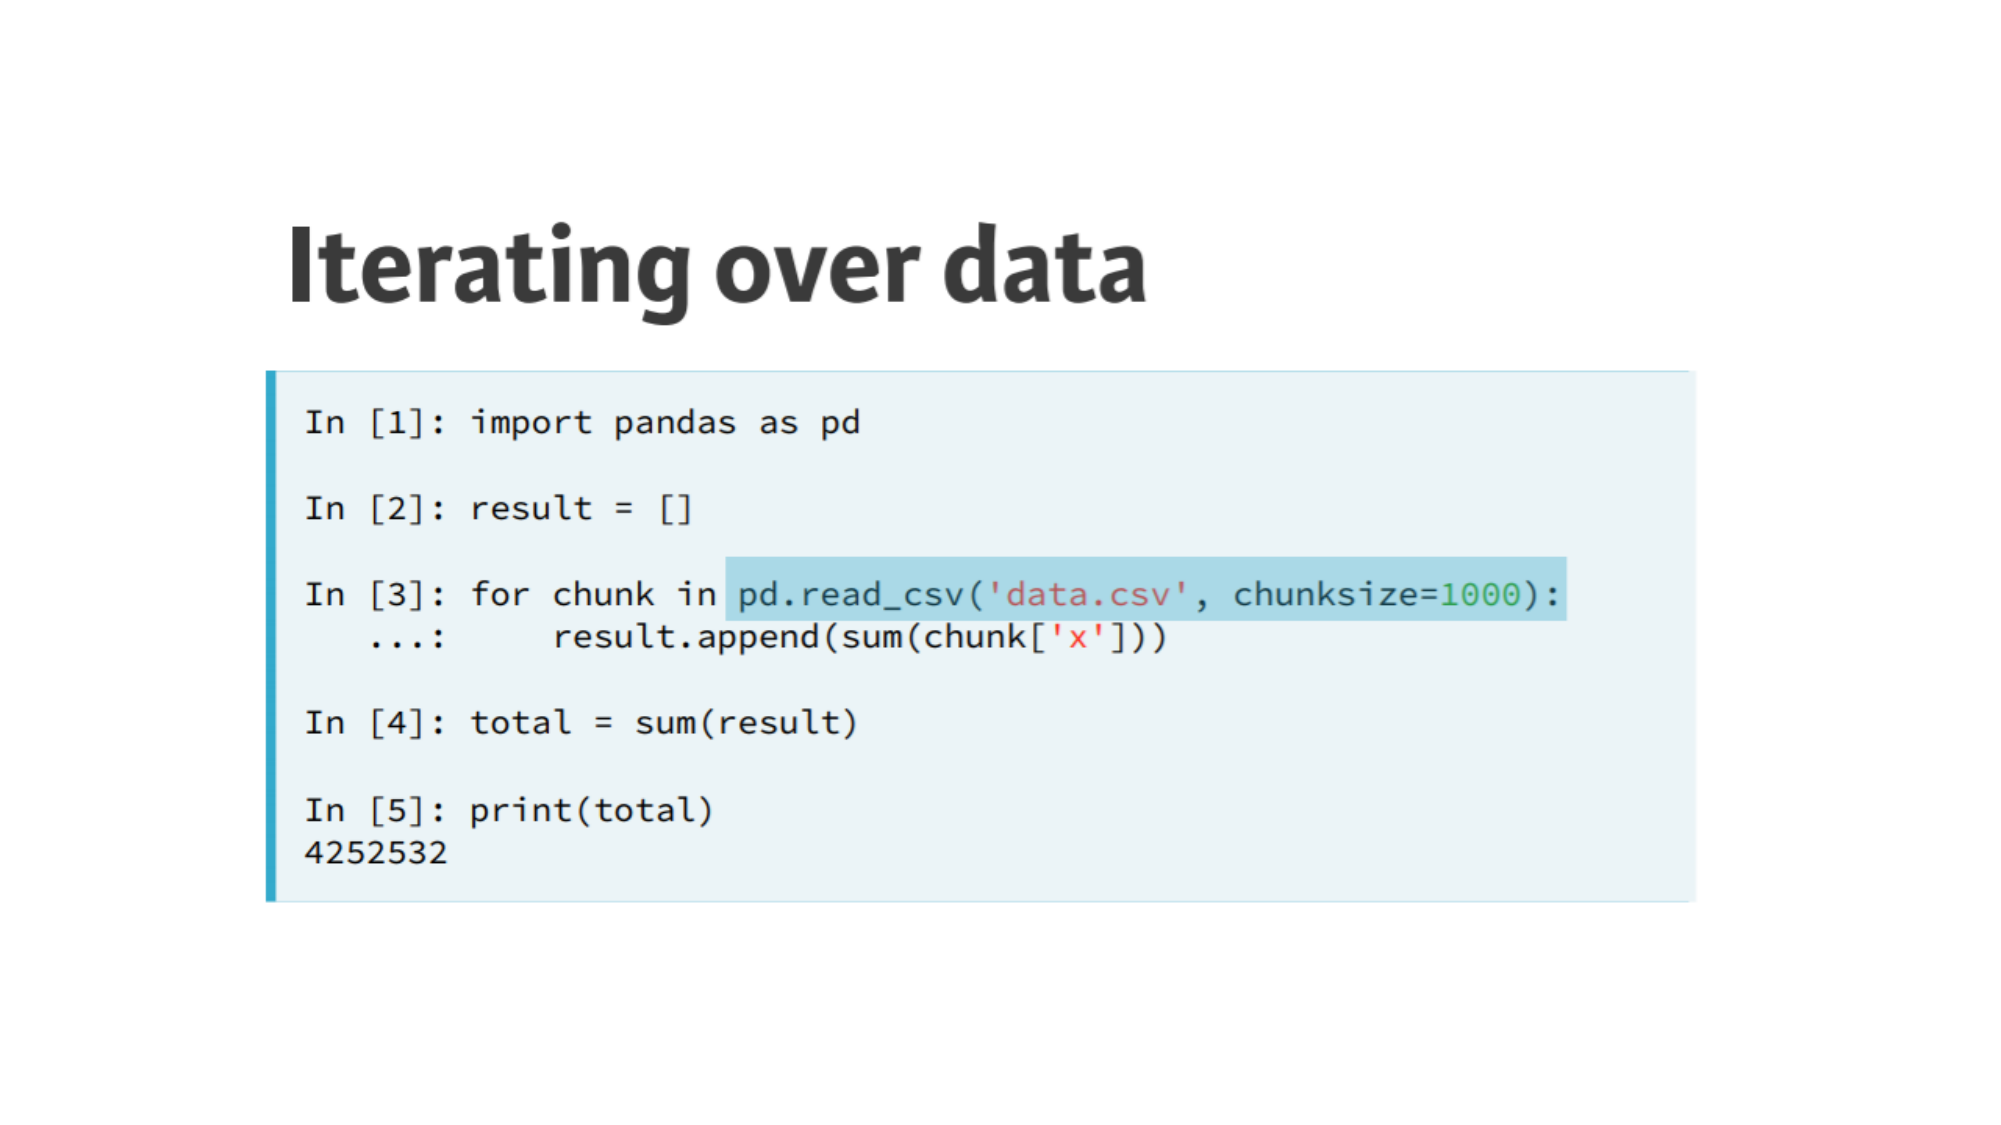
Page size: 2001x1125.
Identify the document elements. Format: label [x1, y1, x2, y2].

picture [238, 180, 1762, 945]
